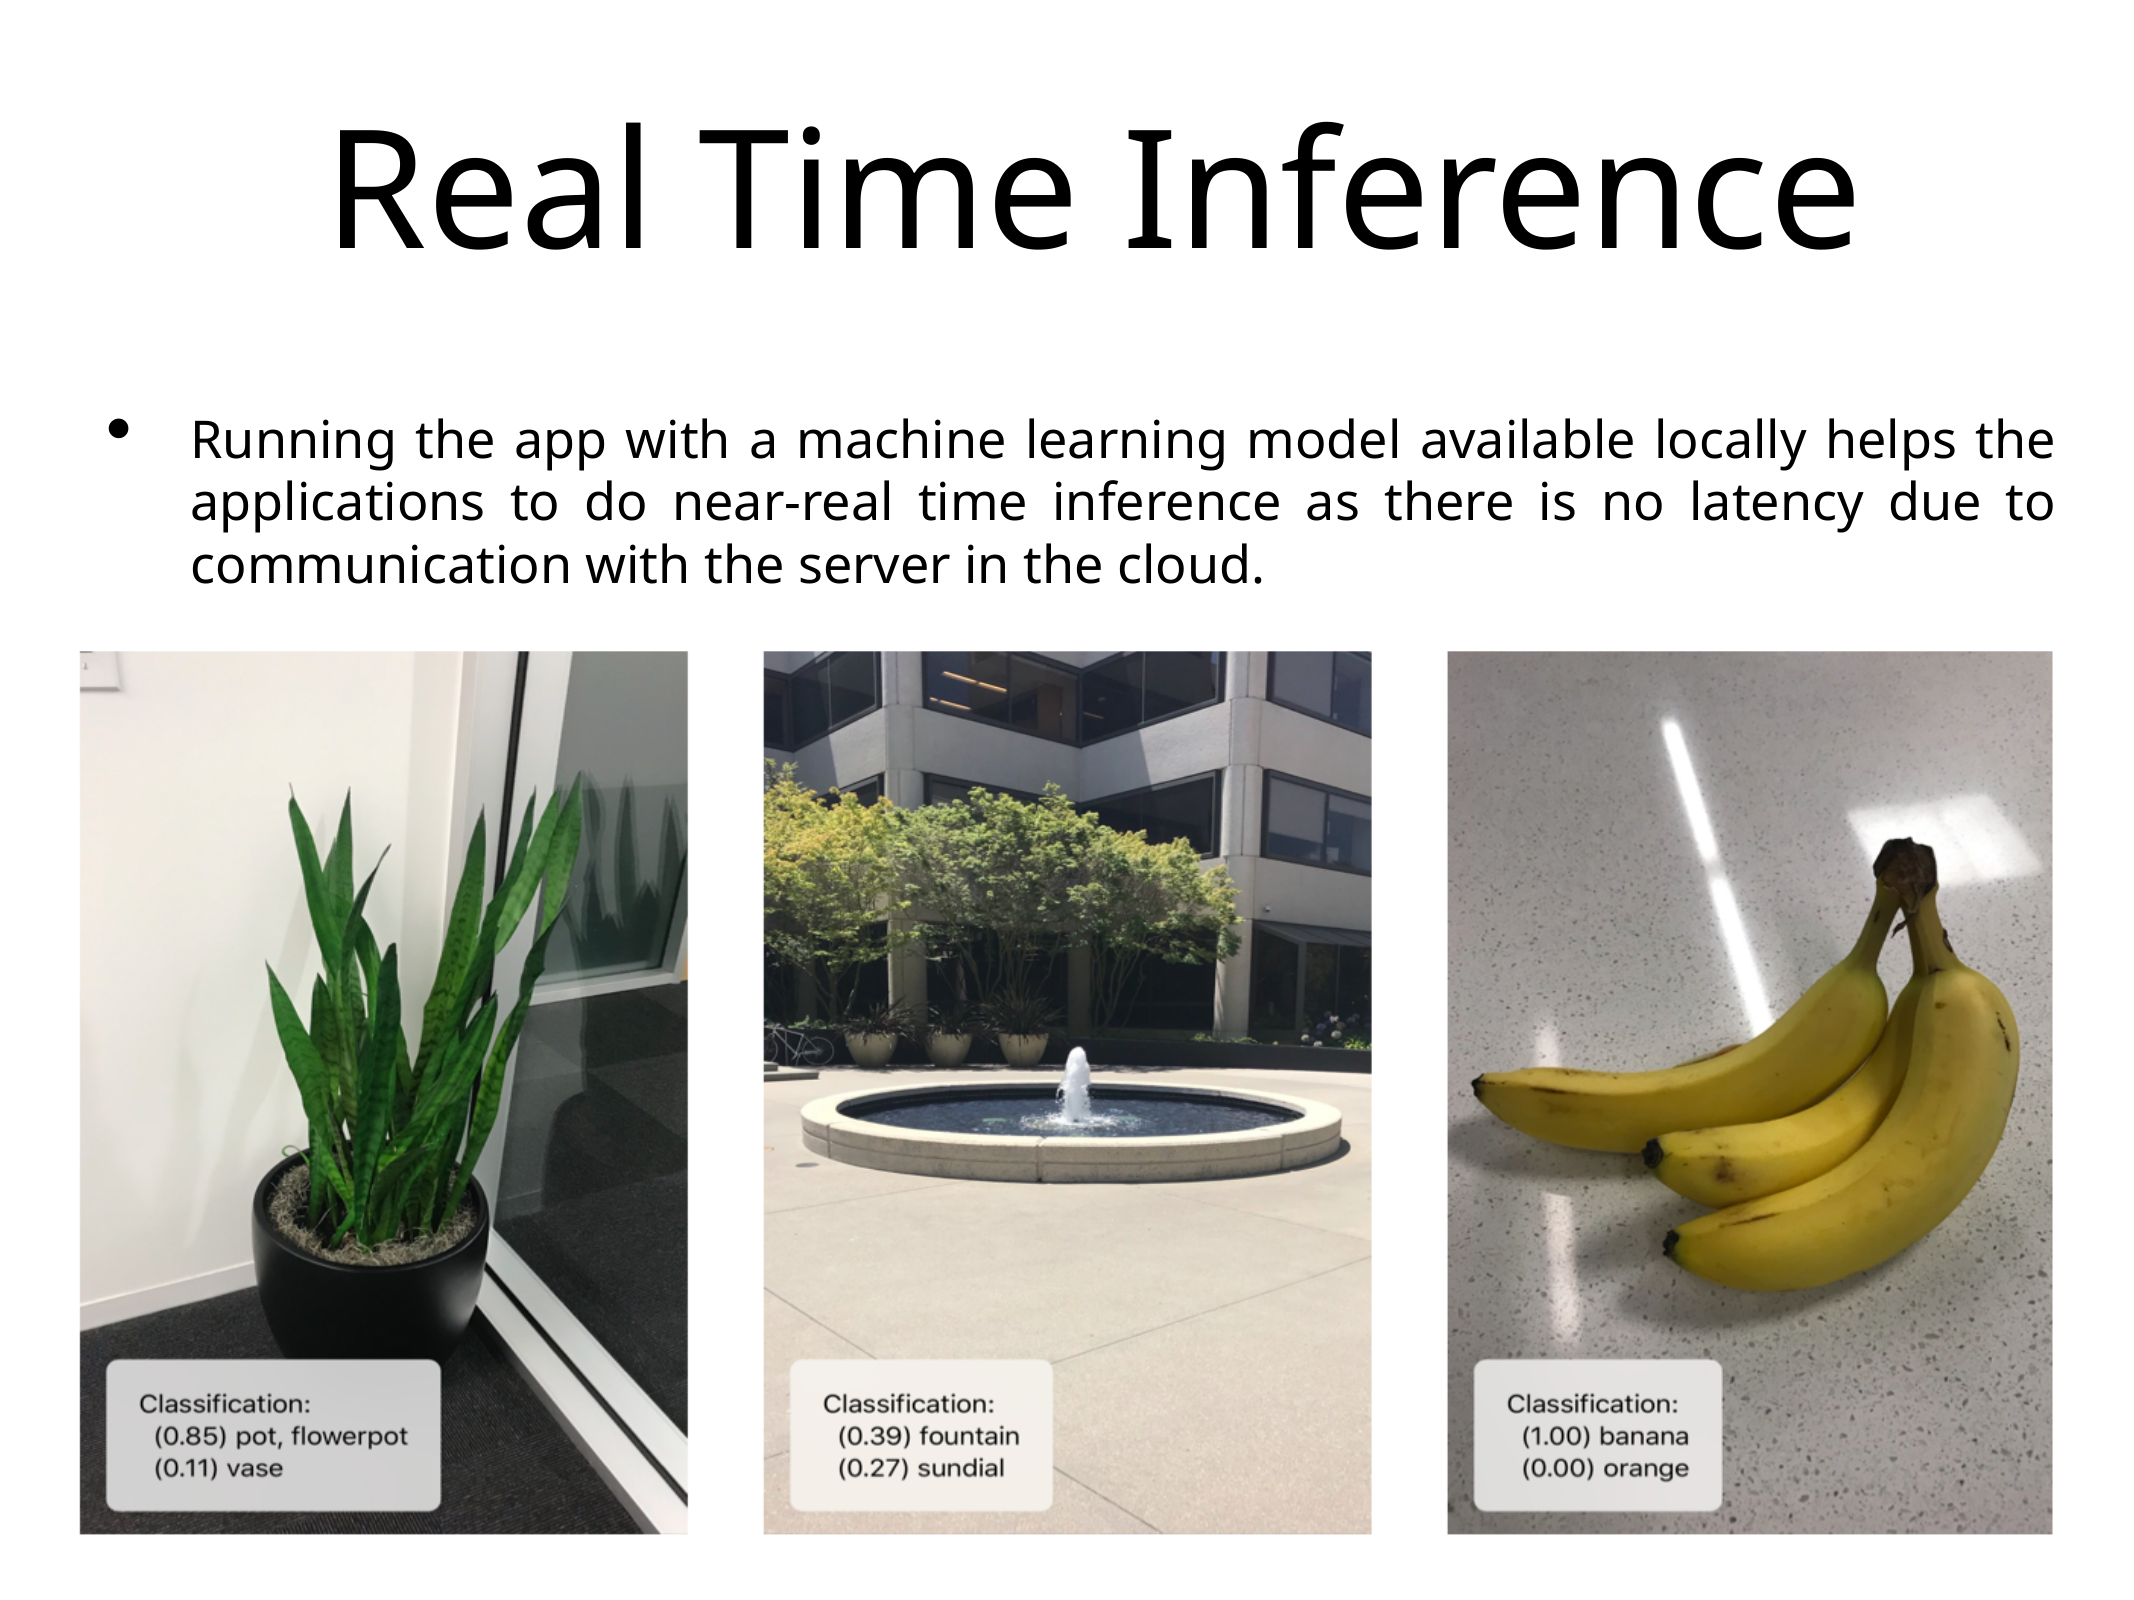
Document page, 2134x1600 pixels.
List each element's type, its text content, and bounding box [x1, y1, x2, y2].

picture [62, 635, 2071, 1552]
subtitle Running the app with a machine learning model available locally helps the applications to do near-real time inference as there is no latency due to communication with the server in the cloud. [97, 397, 2067, 635]
title Real Time Inference [234, 75, 1953, 291]
